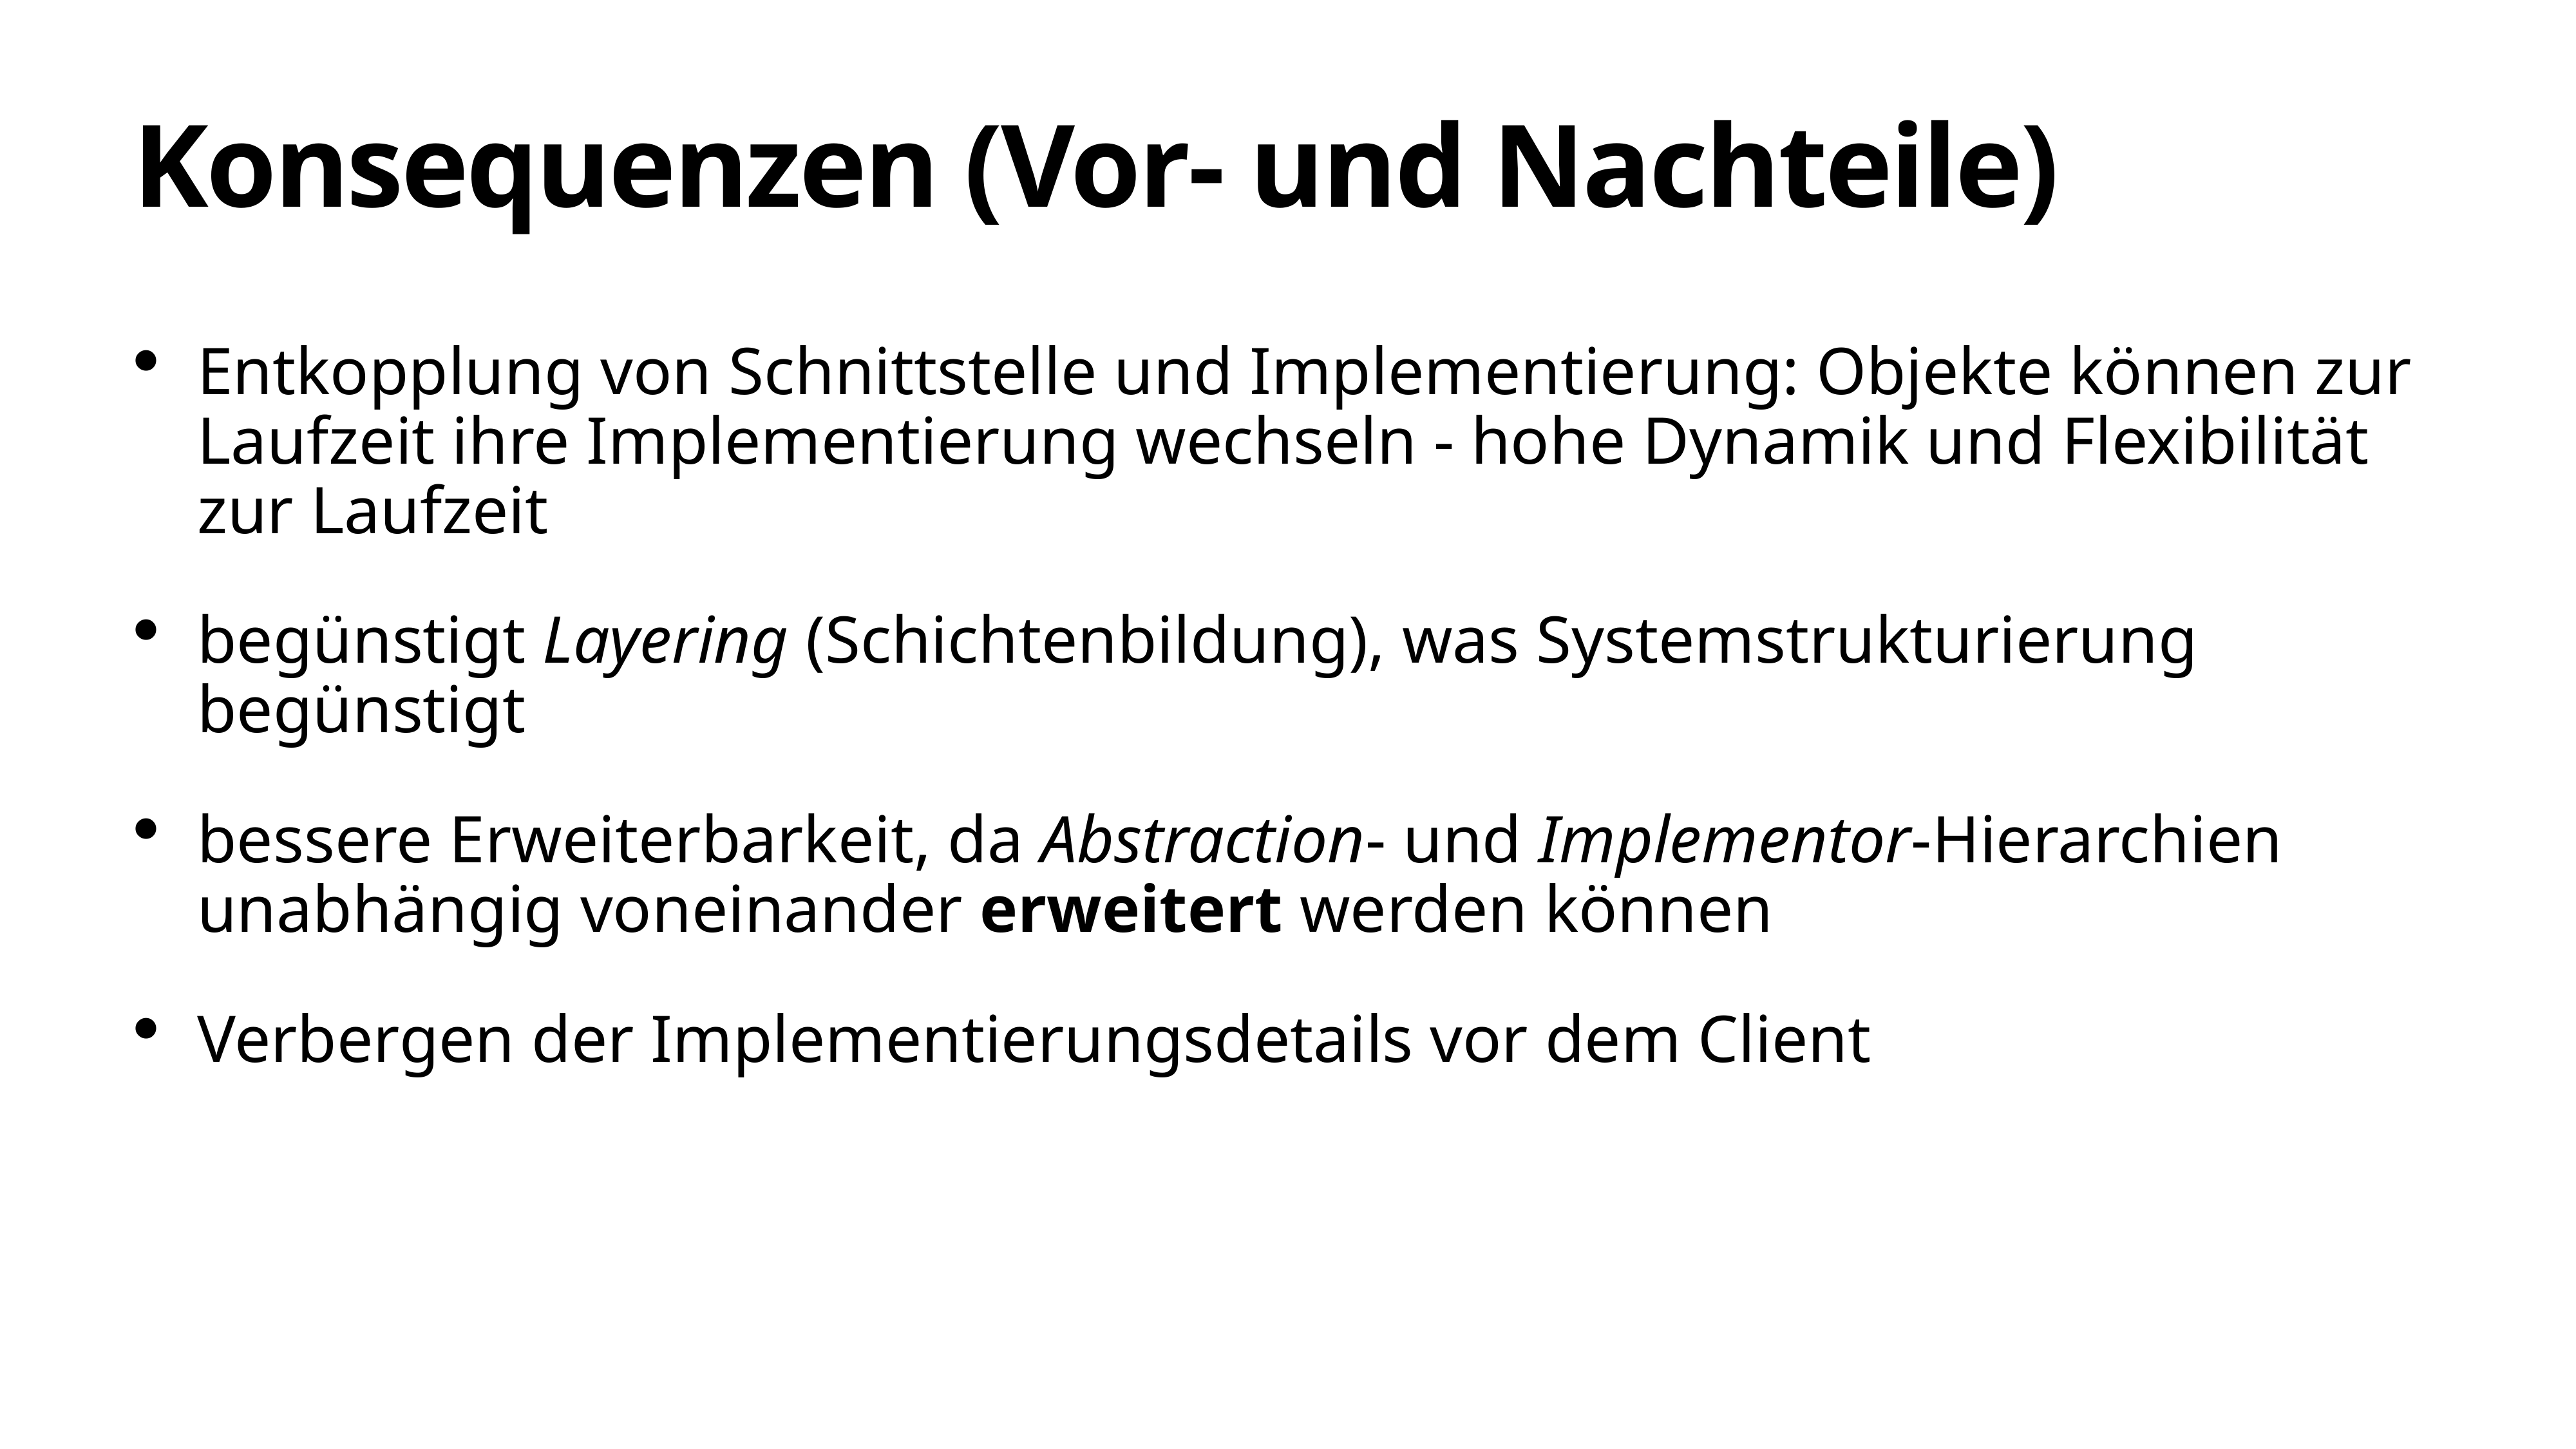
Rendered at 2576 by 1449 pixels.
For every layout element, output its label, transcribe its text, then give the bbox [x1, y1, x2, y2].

list Entkopplung von Schnittstelle und Implementierung: Objekte können zur Laufzeit ihre Implementierung wechseln - hohe Dynamik und Flexibilität zur Laufzeit begünstigt Layering (Schichtenbildung), was Systemstrukturierung begünstigt bessere Erweiterbarkeit, da Abstraction- und Implementor-Hierarchien unabhängig voneinander erweitert werden können Verbergen der Implementierungsdetails vor dem Client [127, 333, 2449, 1287]
title Konsequenzen (Vor- und Nachteile) [127, 113, 2449, 266]
